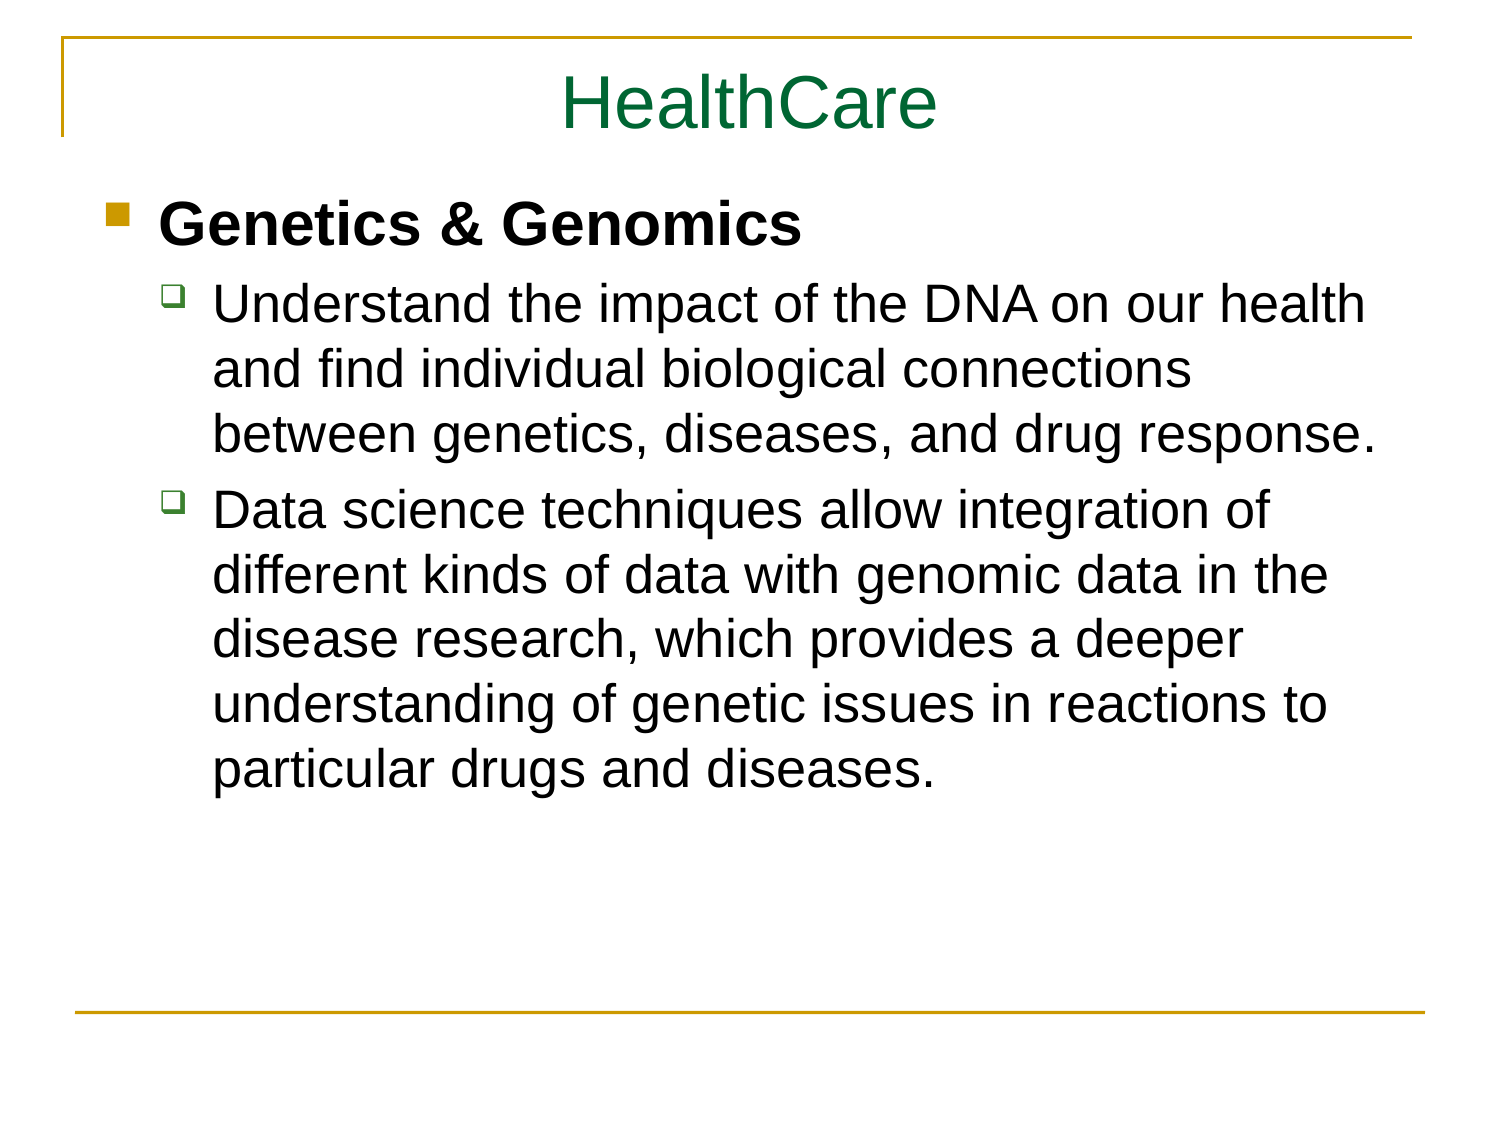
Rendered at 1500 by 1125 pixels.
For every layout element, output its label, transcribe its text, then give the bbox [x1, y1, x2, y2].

title HealthCare [75, 45, 1425, 184]
list Genetics & Genomics Understand the impact of the DNA on our health and find individual biological connections between genetics, diseases, and drug response. Data science techniques allow integration of different kinds of data with genomic data in the disease research, which provides a deeper understanding of genetic issues in reactions to particular drugs and diseases. [87, 174, 1425, 930]
